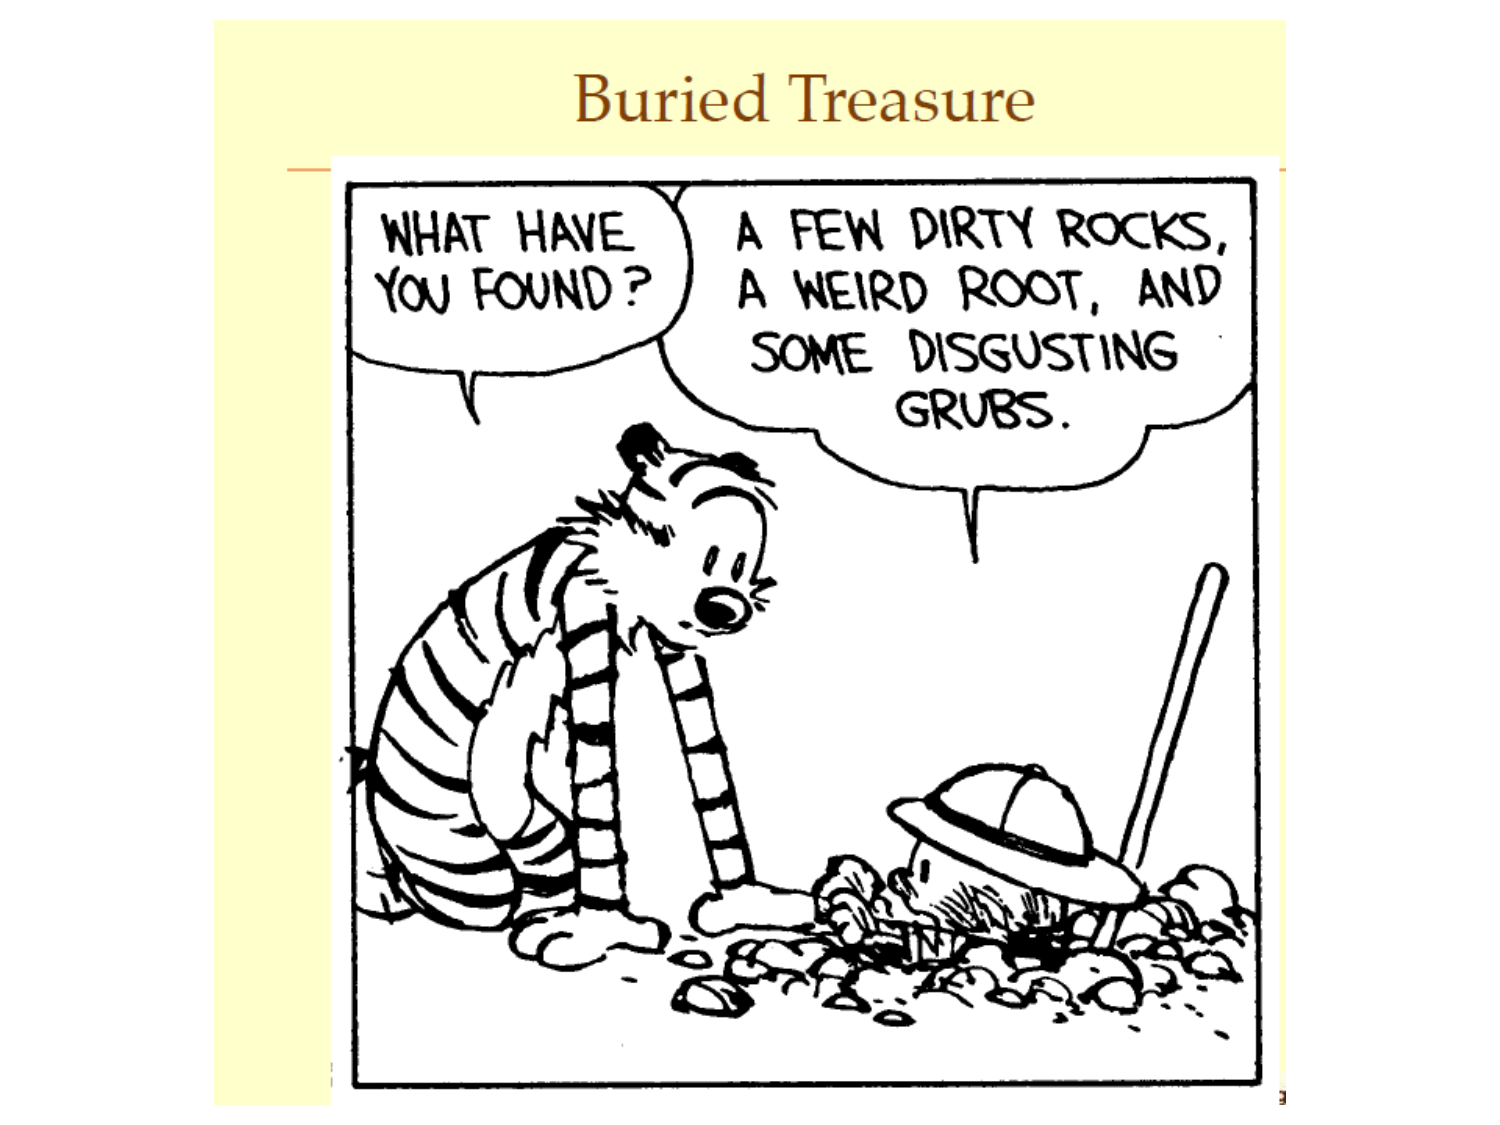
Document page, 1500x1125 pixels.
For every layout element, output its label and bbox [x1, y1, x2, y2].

picture [213, 19, 1287, 1105]
